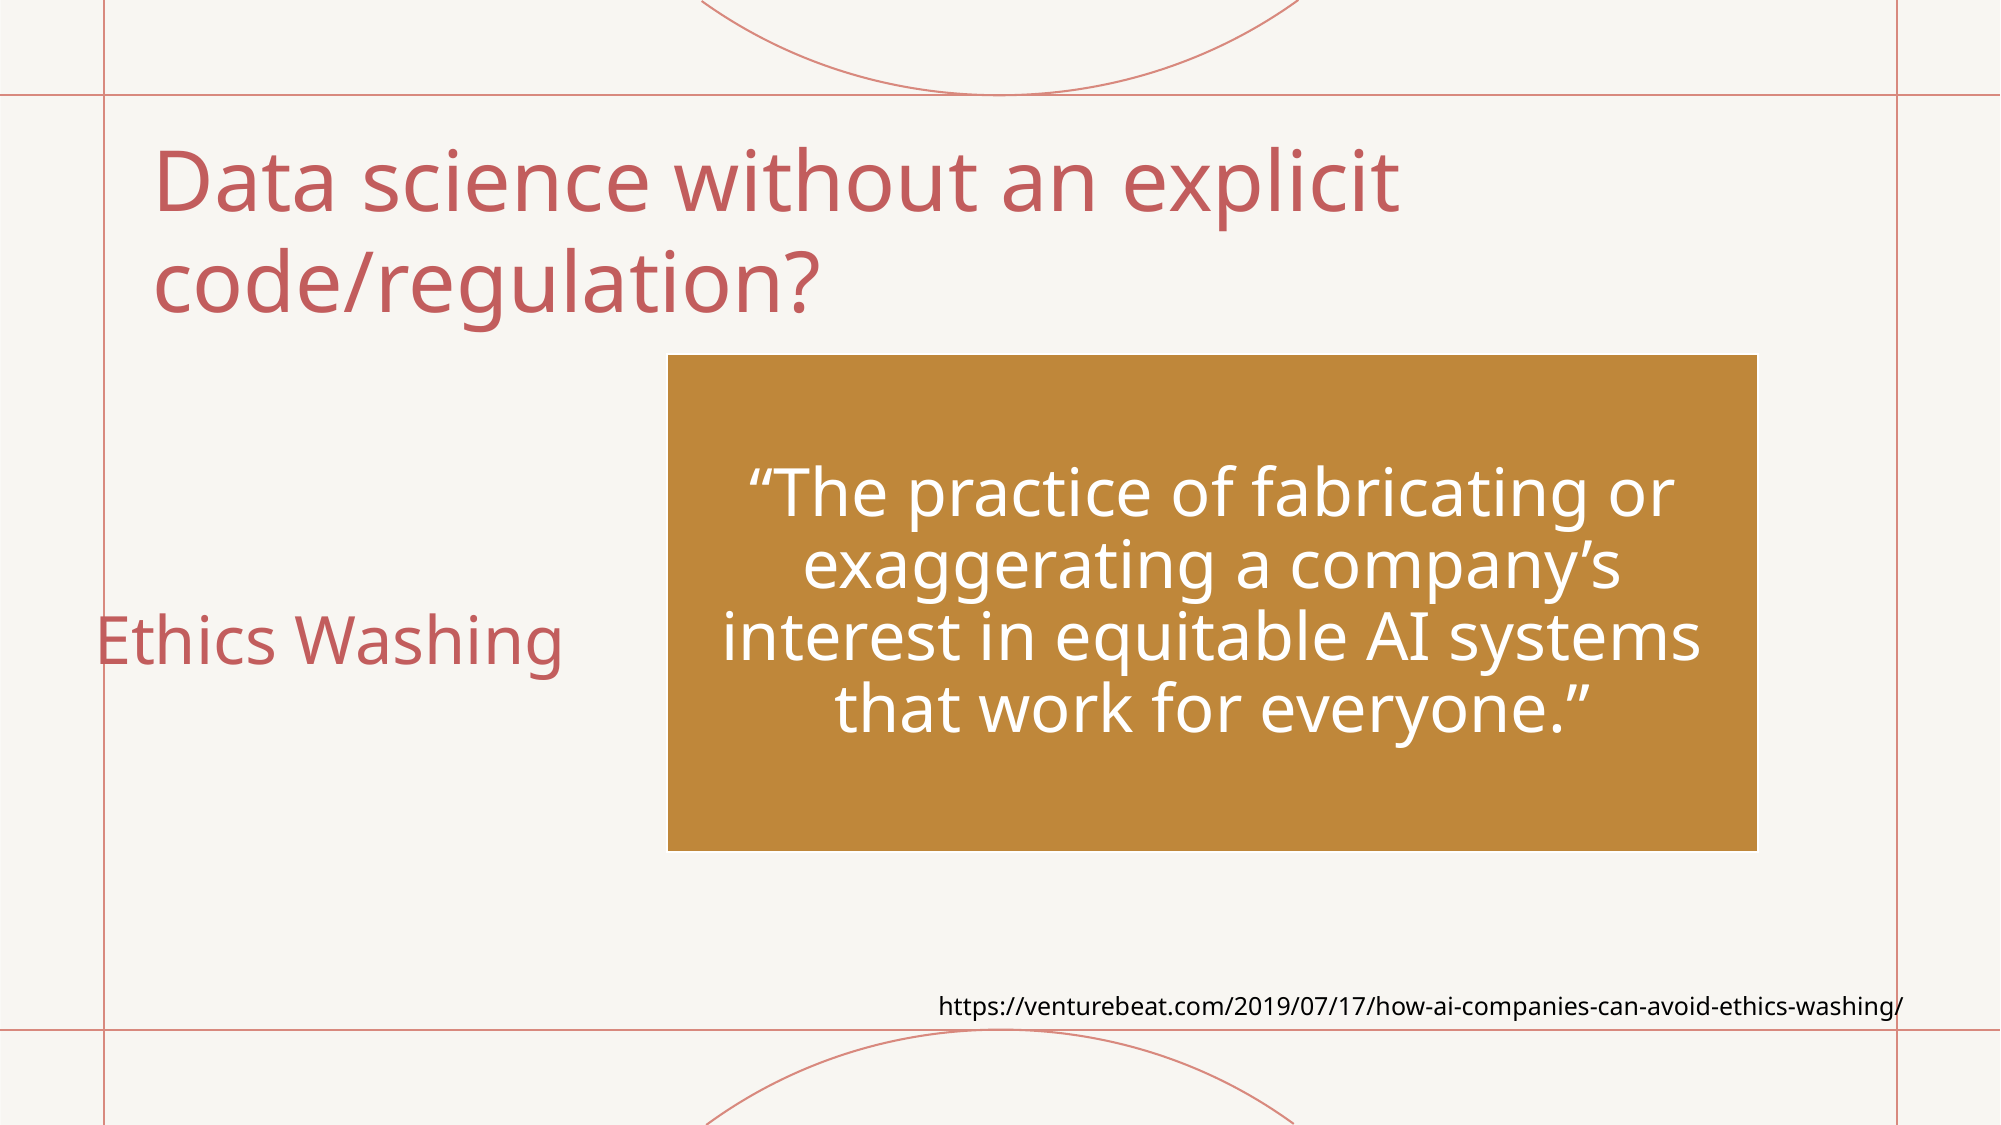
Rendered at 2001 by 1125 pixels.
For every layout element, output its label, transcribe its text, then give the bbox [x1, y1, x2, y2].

title Data science without an explicit code/regulation? [137, 119, 1863, 337]
text_box Ethics Washing [0, 590, 589, 686]
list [589, 353, 1836, 852]
text_box https://venturebeat.com/2019/07/17/how-ai-companies-can-avoid-ethics-washing/ [923, 982, 2000, 1028]
